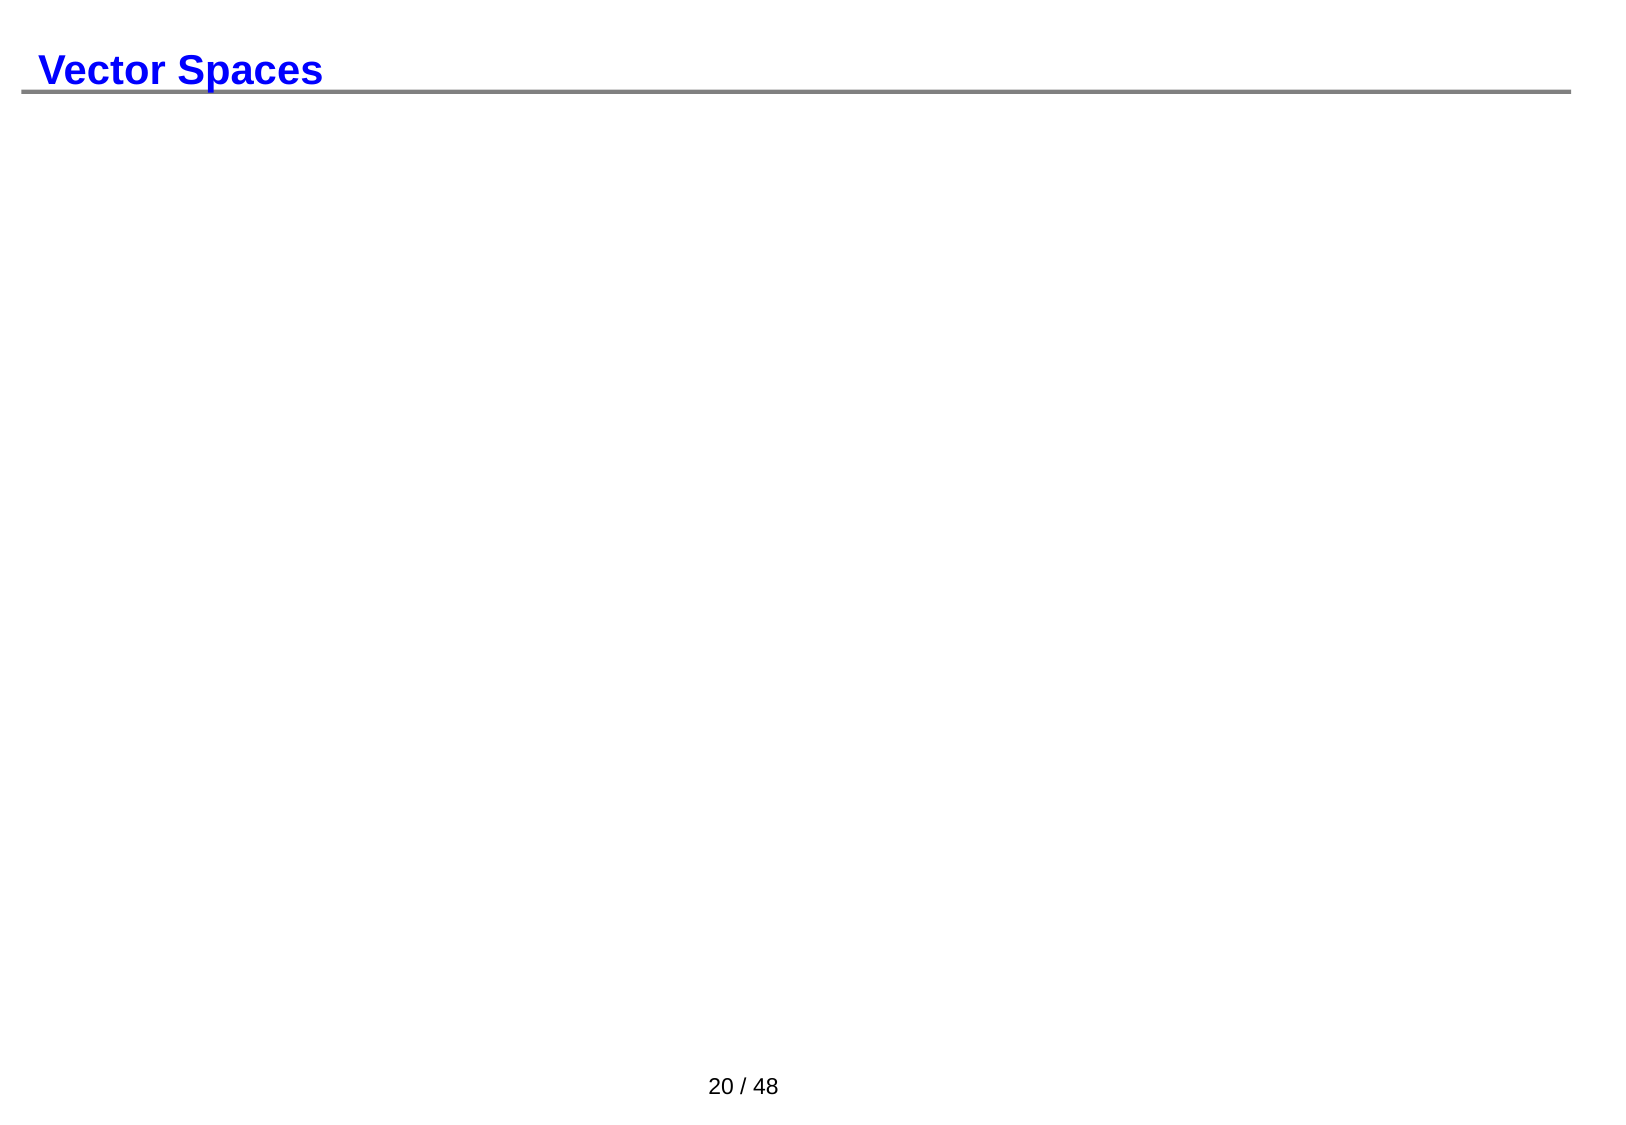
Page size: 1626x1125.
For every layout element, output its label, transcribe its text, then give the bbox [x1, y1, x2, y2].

title Vector Spaces [22, 21, 1179, 91]
